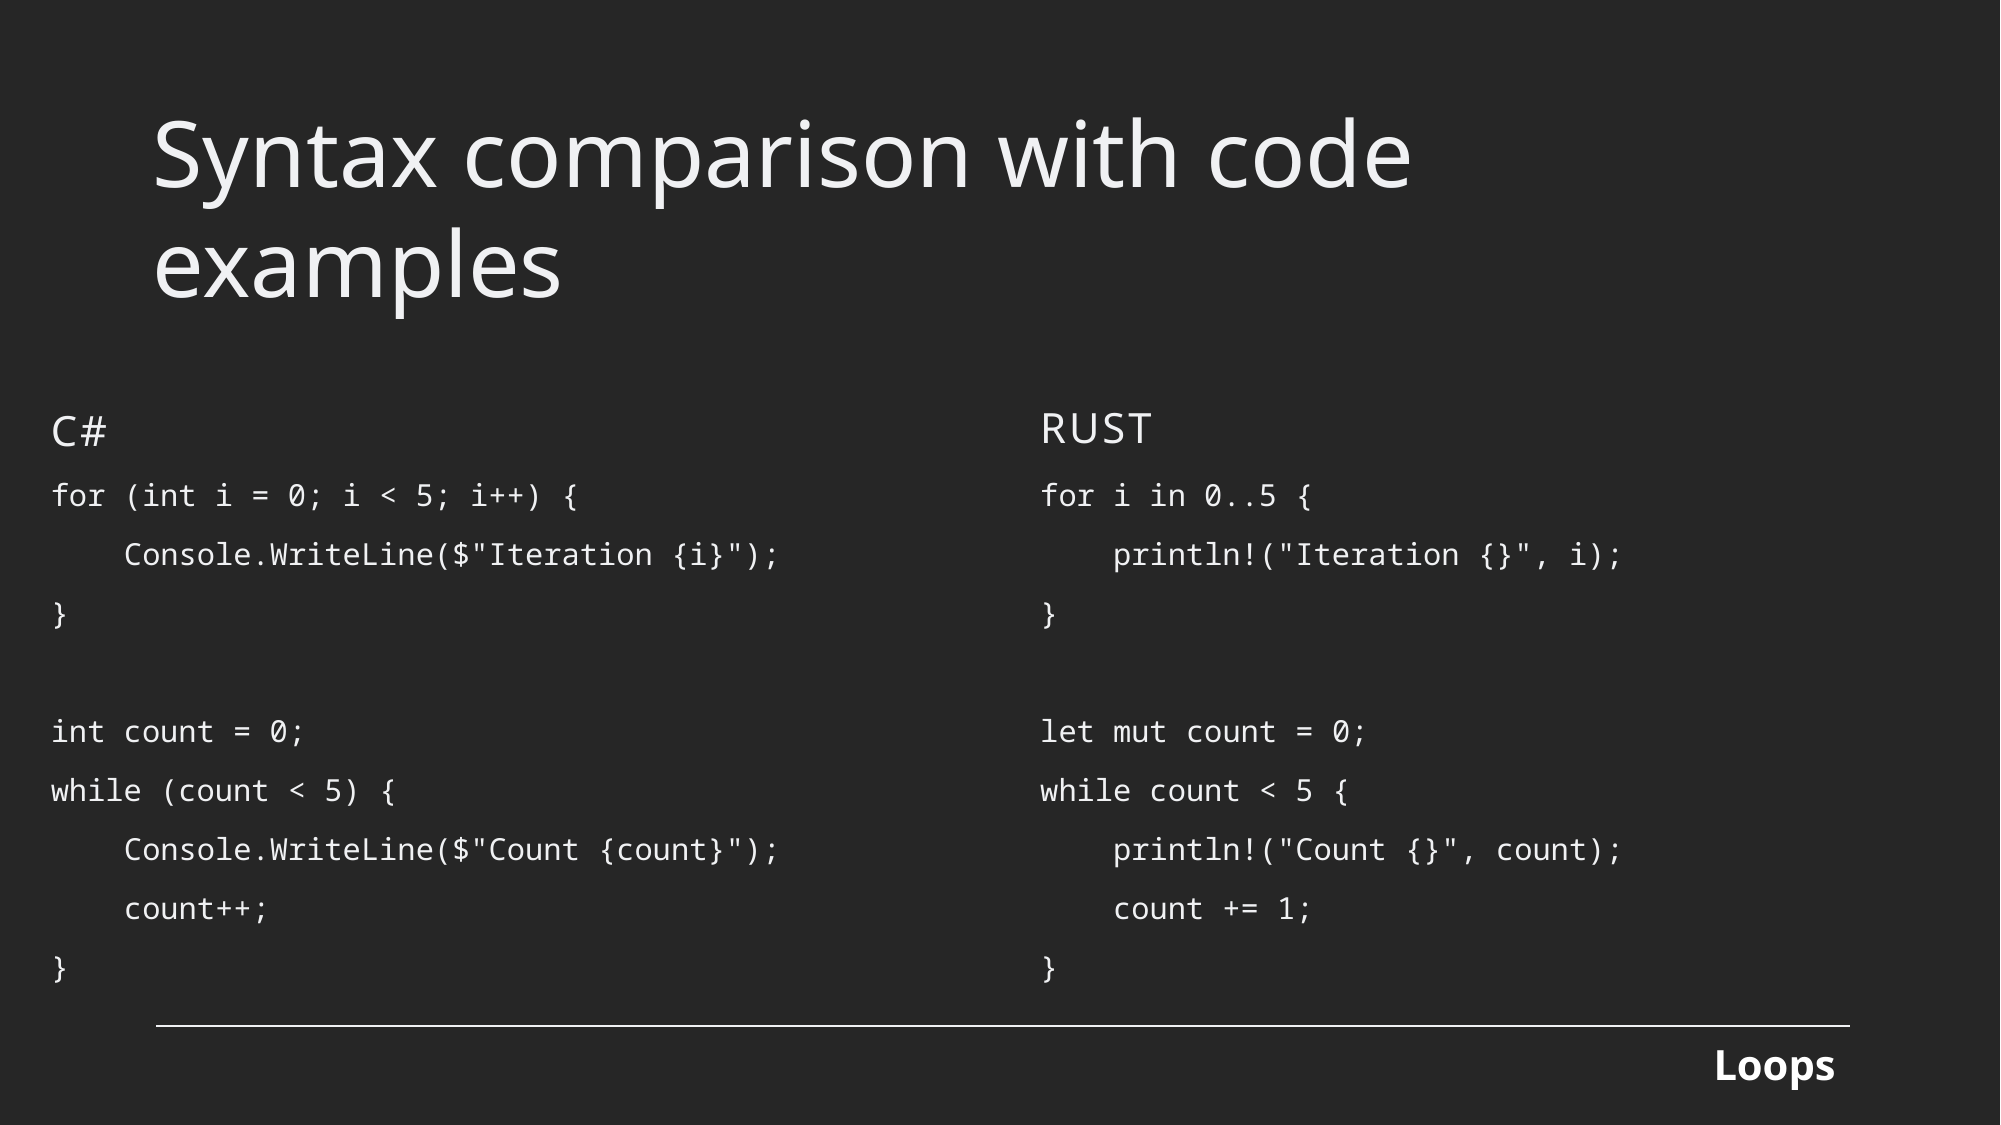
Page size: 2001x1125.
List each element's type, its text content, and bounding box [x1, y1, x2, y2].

title Syntax comparison with code examples [137, 93, 1851, 324]
text_box Loops [1302, 1031, 1851, 1096]
list Rust [1025, 325, 1851, 459]
list for i in 0..5 { println!("Iteration {}", i); } let mut count = 0; while count < 5 { println!("Count {}", count); count += 1; } [1025, 461, 1851, 994]
list for (int i = 0; i < 5; i++) { Console.WriteLine($"Iteration {i}"); } int count = 0; while (count < 5) { Console.WriteLine($"Count {count}"); count++; } [35, 461, 961, 994]
list C# [35, 328, 858, 461]
